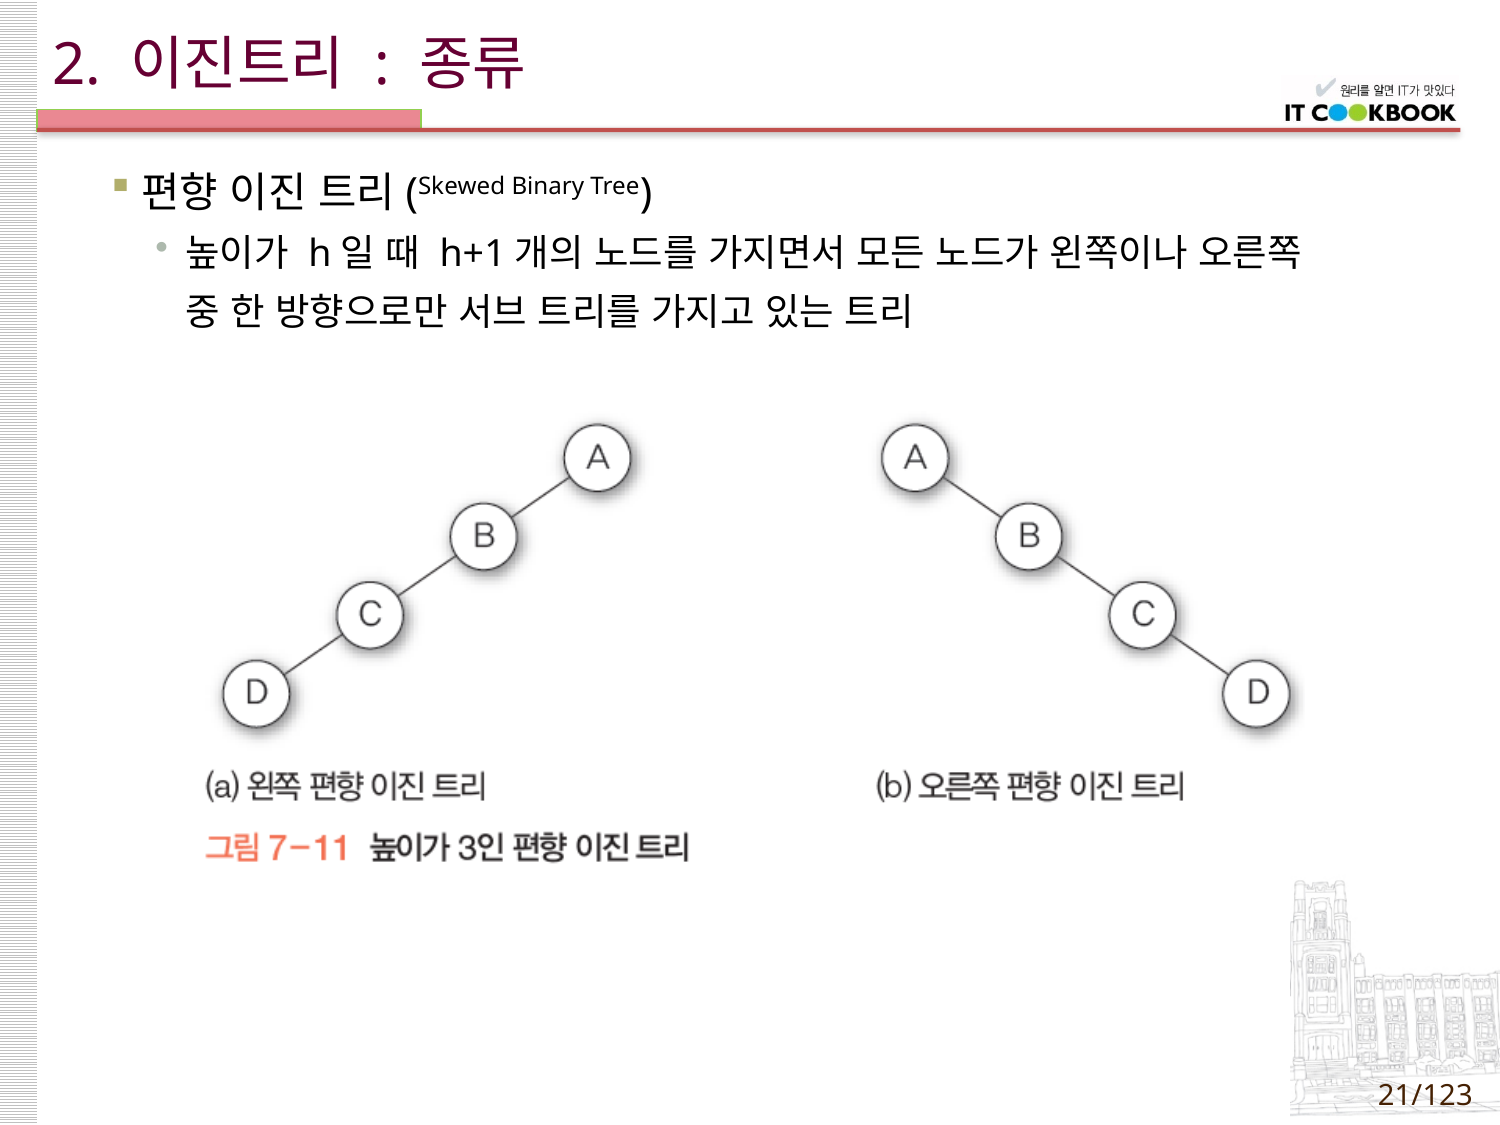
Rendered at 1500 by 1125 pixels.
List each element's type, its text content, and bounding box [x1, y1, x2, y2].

picture [195, 411, 1305, 877]
list 편향 이진 트리(Skewed Binary Tree) 높이가 h일 때 h+1개의 노드를 가지면서 모든 노드가 왼쪽이나 오른쪽 중 한 방향으로만 서브 트리를 가지고 있는 트리 [37, 152, 1463, 1091]
picture [1281, 75, 1459, 123]
title 2. 이진트리 : 종류 [37, 13, 1278, 109]
picture [1290, 874, 1500, 1125]
